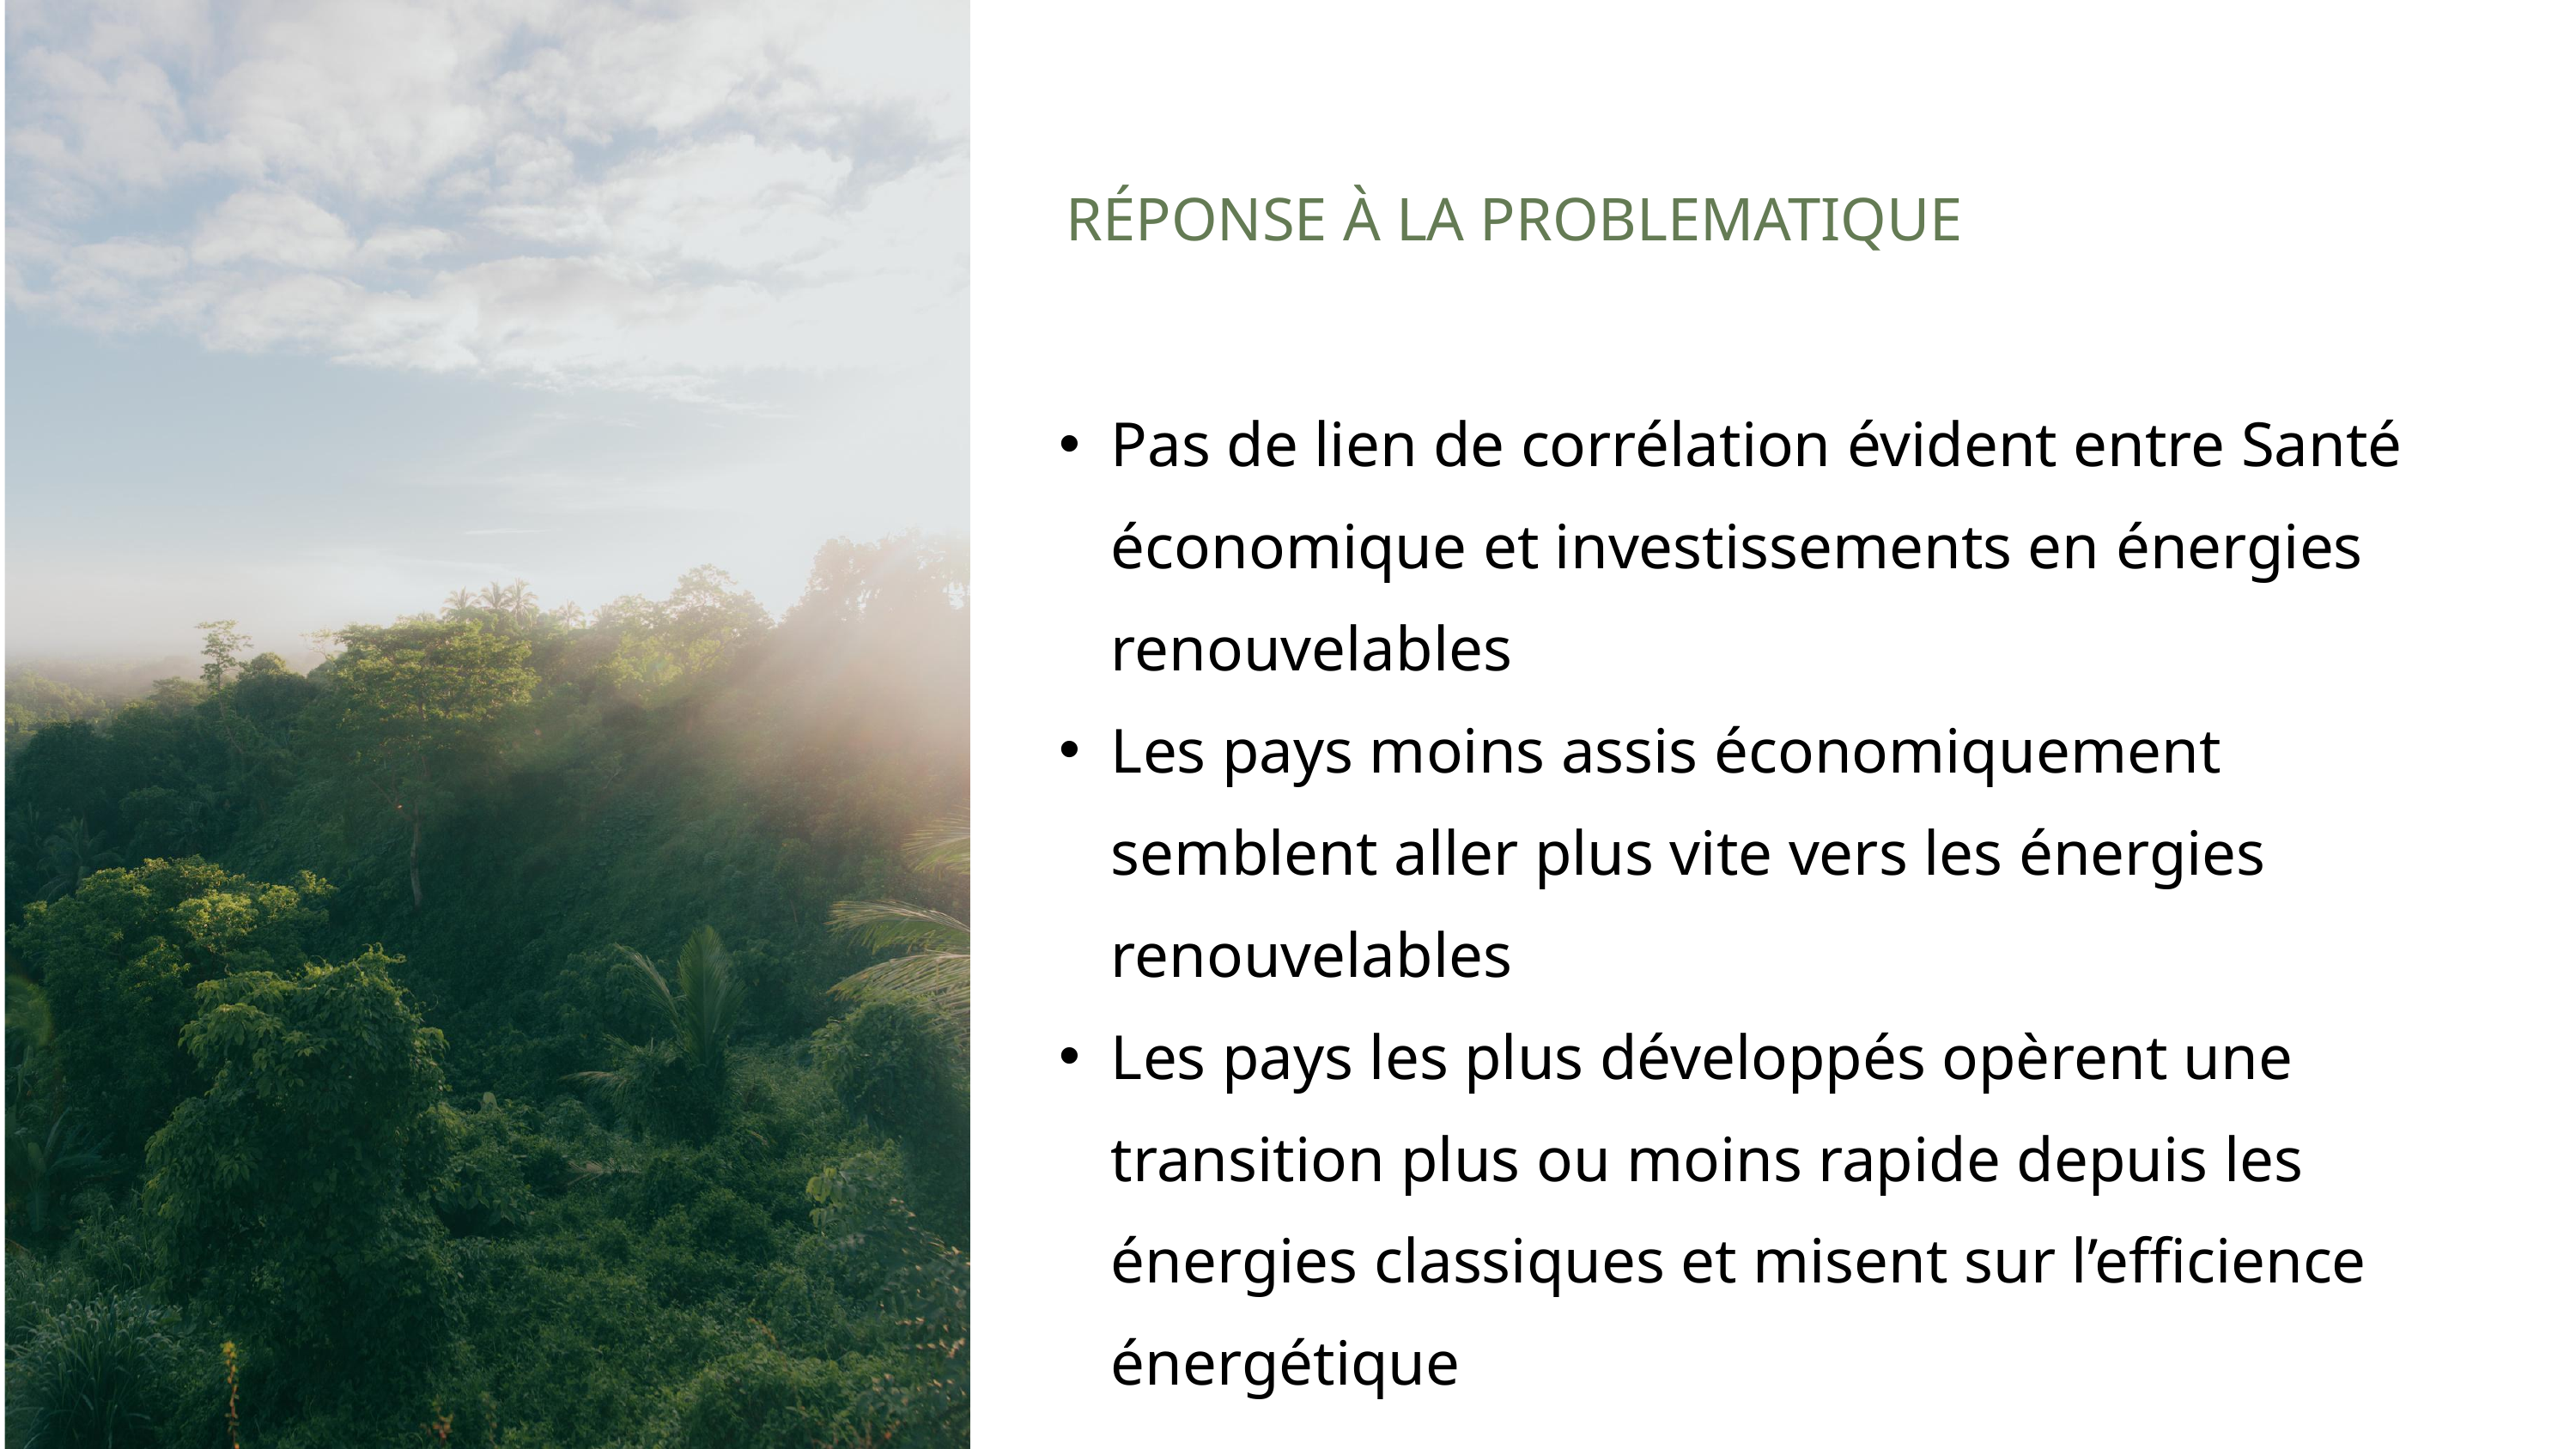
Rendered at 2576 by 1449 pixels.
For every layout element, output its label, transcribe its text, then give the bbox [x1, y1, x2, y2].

text_box [4, 0, 970, 1449]
text_box Pas de lien de corrélation évident entre Santé économique et investissements en énergies renouvelables Les pays moins assis économiquement semblent aller plus vite vers les énergies renouvelables Les pays les plus développés opèrent une transition plus ou moins rapide depuis les énergies classiques et misent sur l’efficience énergétique [1007, 377, 2487, 1397]
text_box RÉPONSE À LA PROBLEMATIQUE [1066, 165, 2145, 253]
